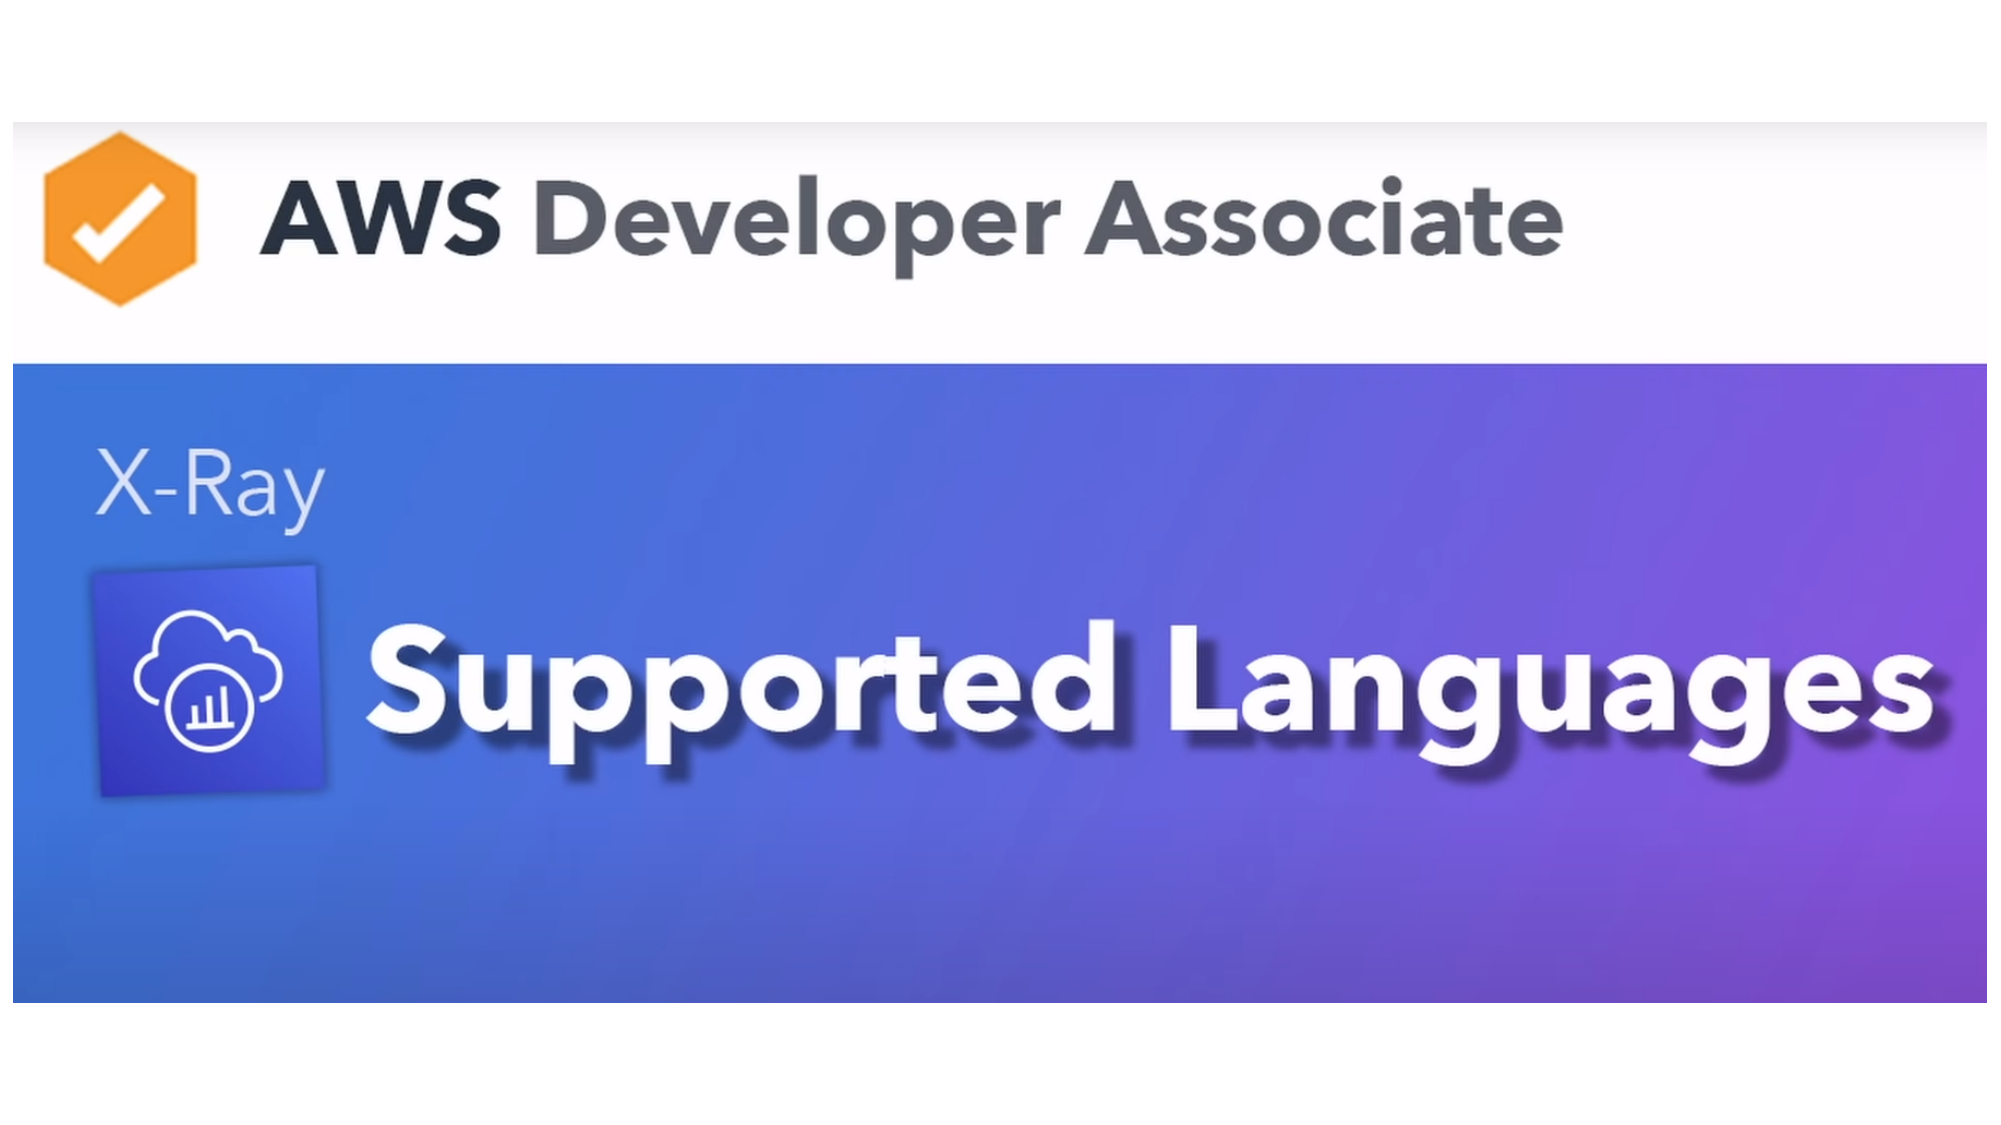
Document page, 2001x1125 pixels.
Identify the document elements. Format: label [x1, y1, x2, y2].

picture [13, 122, 1987, 1003]
